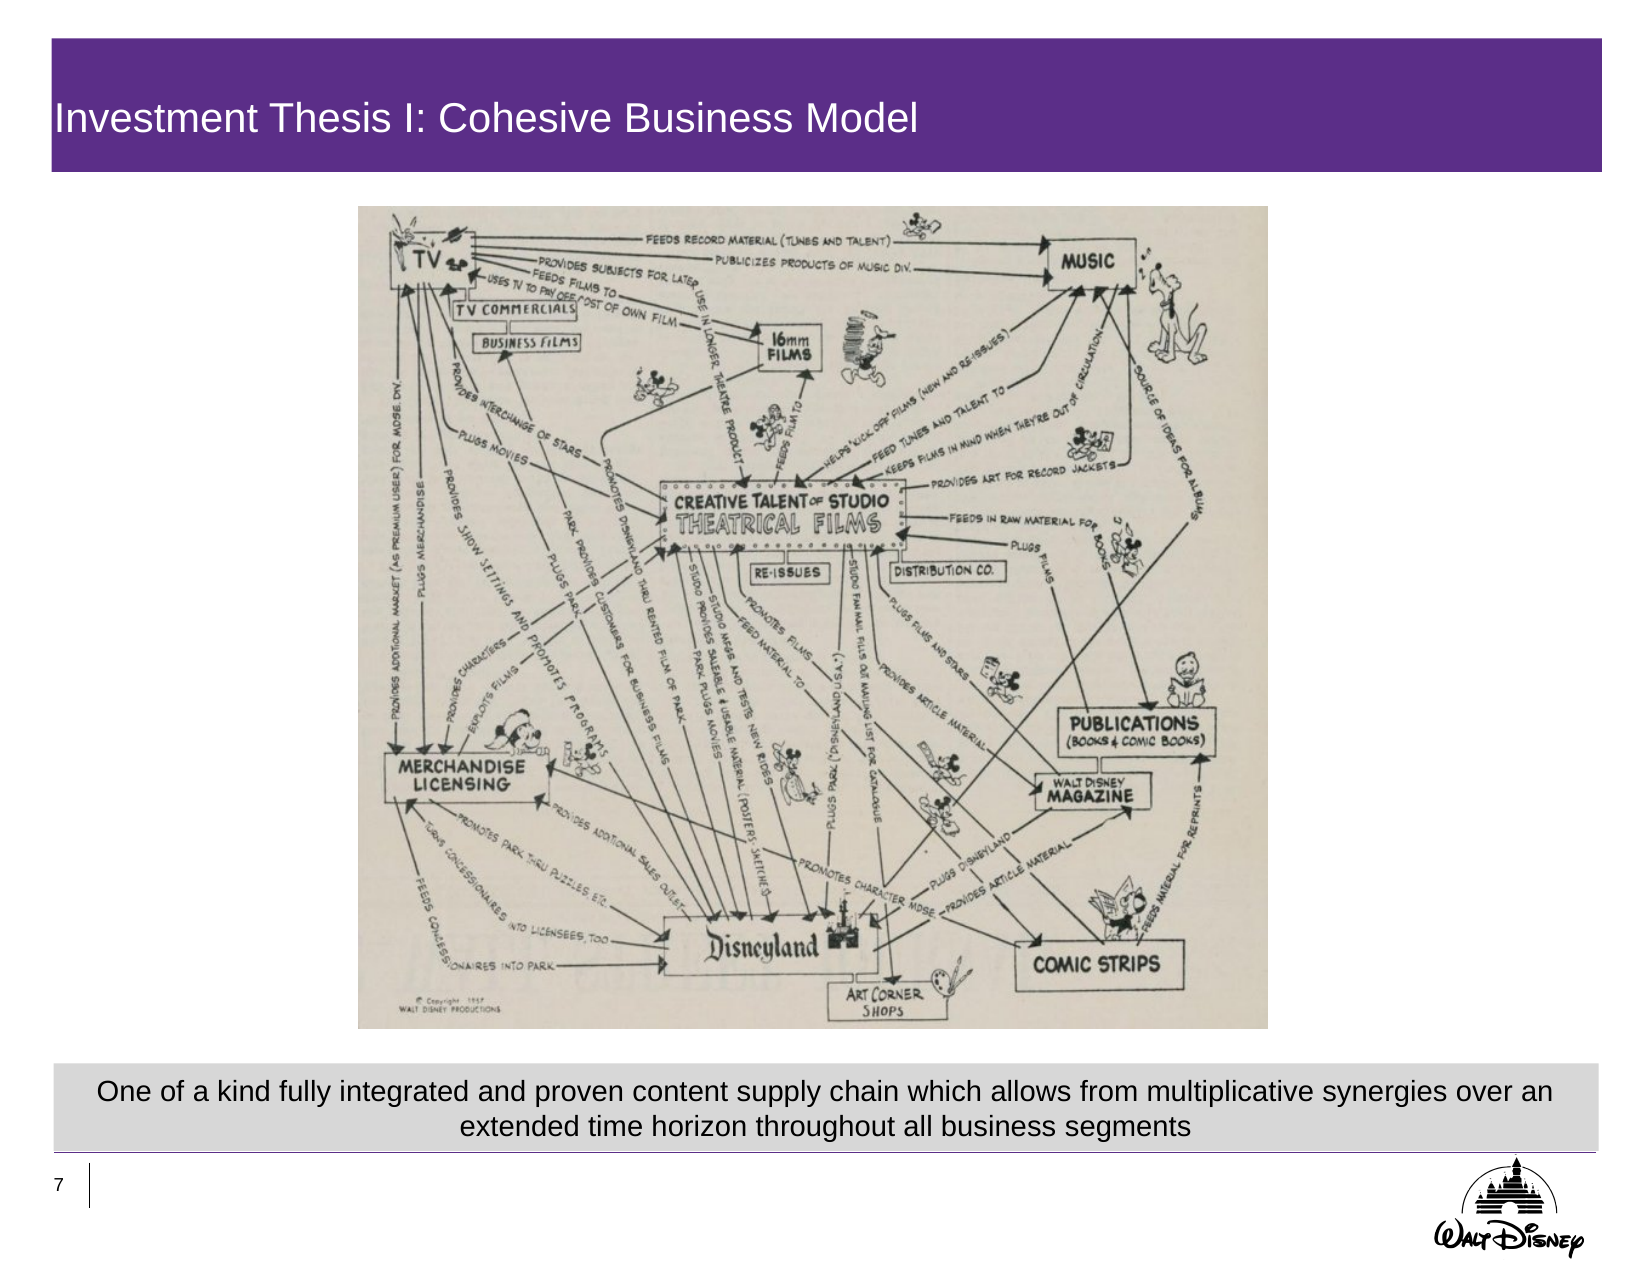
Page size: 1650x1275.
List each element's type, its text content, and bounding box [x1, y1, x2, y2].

title Investment Thesis I: Cohesive Business Model [54, 88, 1596, 142]
text_box One of a kind fully integrated and proven content supply chain which allows from multiplicative synergies over an extended time horizon throughout all business segments [53, 1063, 1599, 1151]
picture [1414, 1146, 1604, 1266]
picture [358, 206, 1268, 1029]
